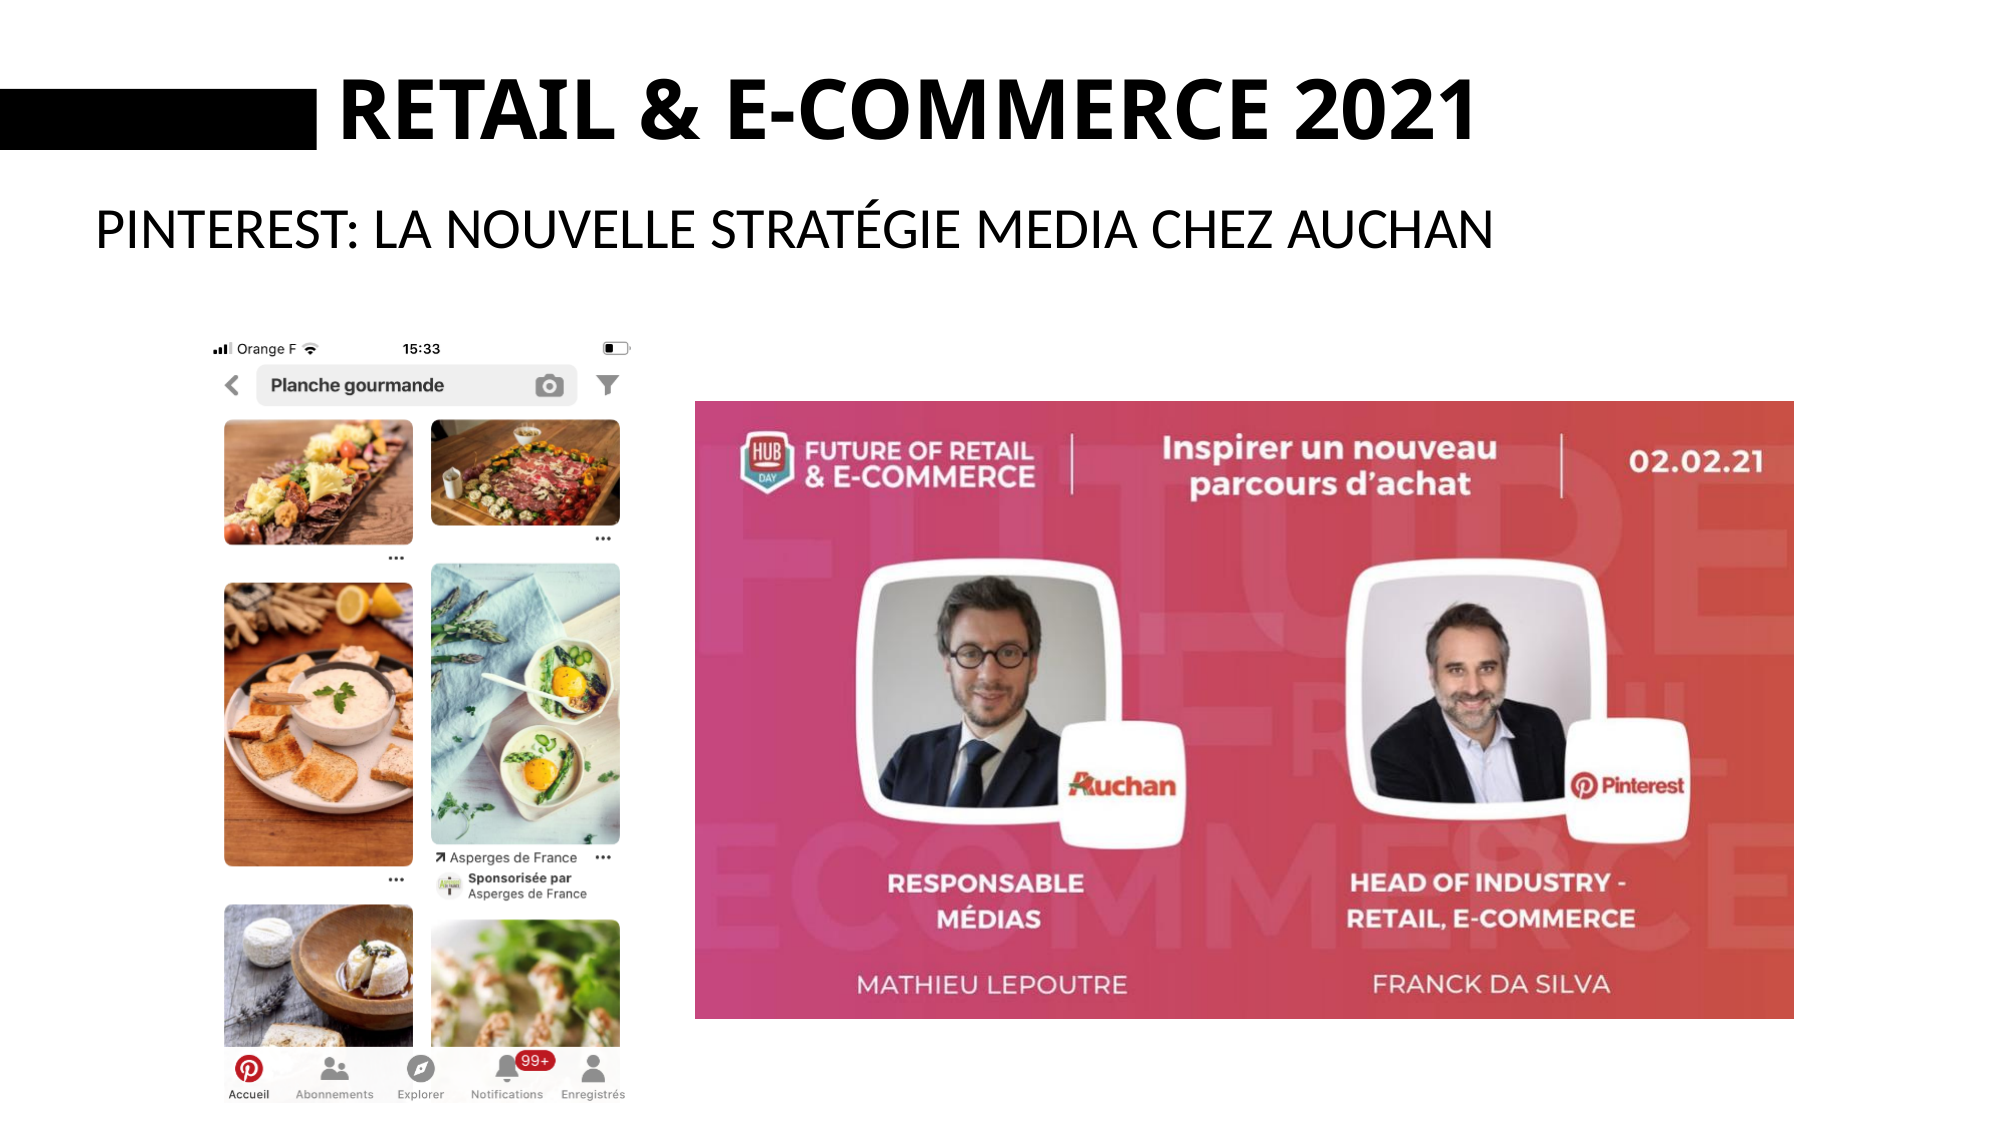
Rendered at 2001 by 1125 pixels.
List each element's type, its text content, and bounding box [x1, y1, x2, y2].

text_box [0, 88, 318, 151]
title RETAIL & E-COMMERCE 2021 [321, 4, 2000, 222]
text_box PINTEREST: LA NOUVELLE STRATÉGIE MEDIA CHEZ AUCHAN [80, 183, 1763, 268]
picture [206, 337, 637, 1103]
picture [694, 401, 1794, 1019]
